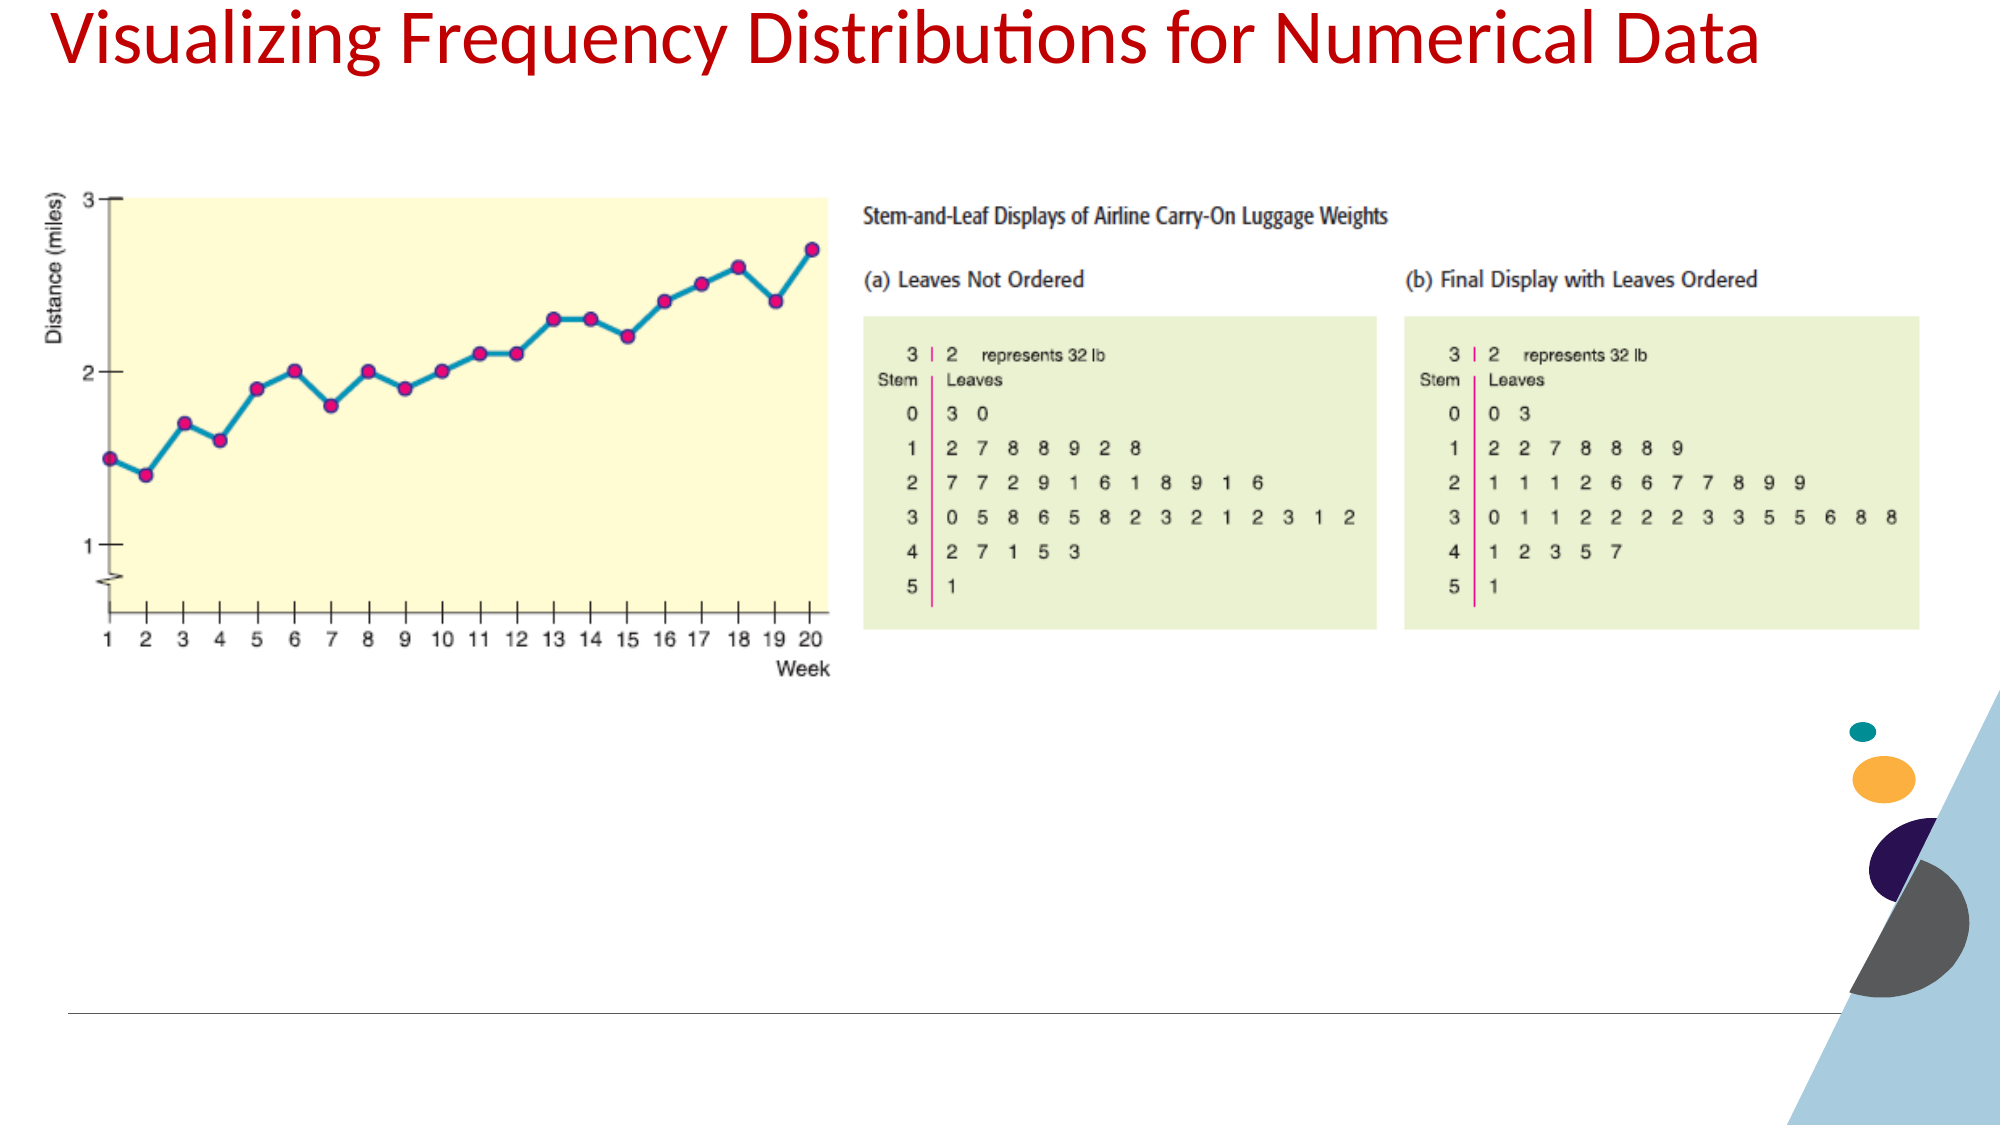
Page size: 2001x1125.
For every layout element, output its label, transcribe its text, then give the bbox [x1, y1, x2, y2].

title Visualizing Frequency Distributions for Numerical Data [50, 4, 1944, 195]
picture [0, 155, 1953, 687]
